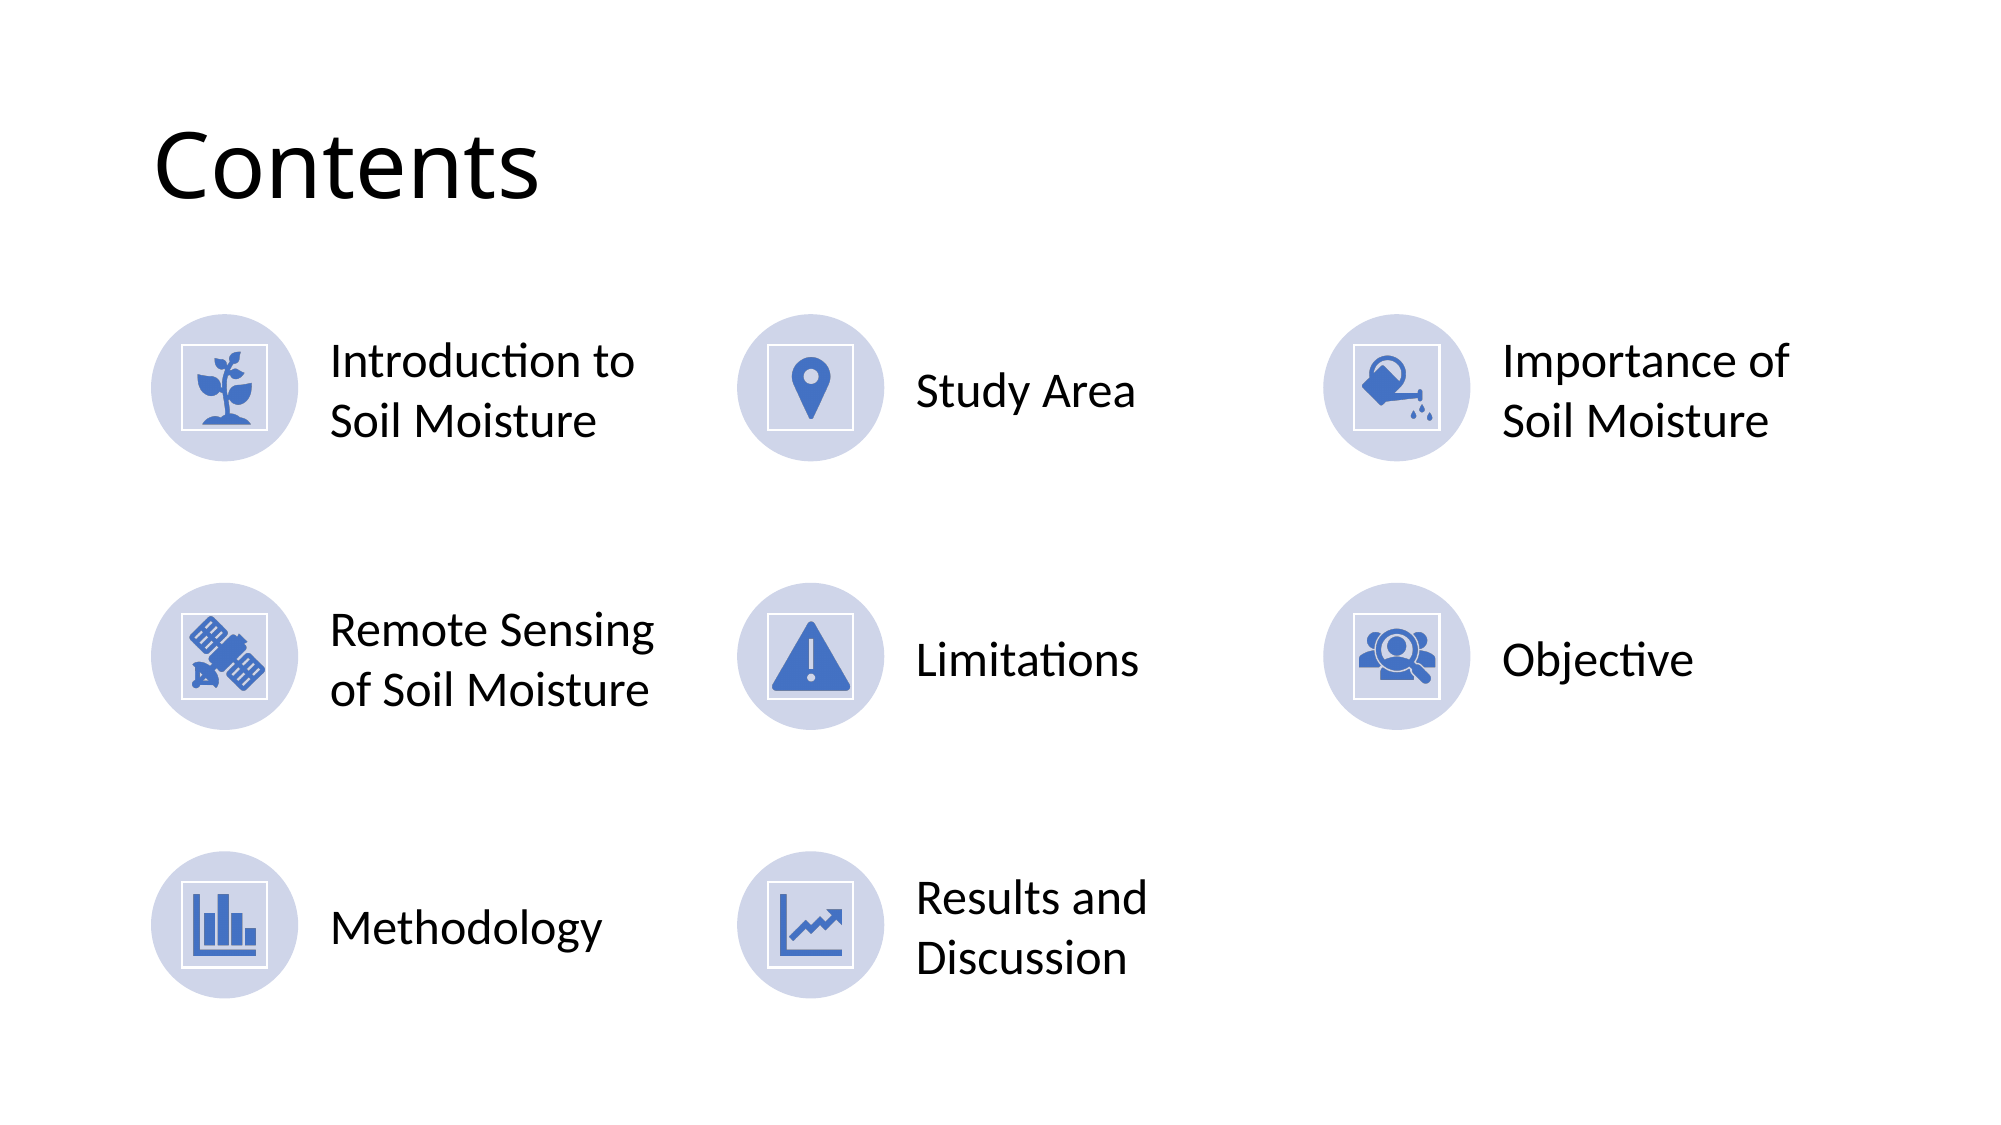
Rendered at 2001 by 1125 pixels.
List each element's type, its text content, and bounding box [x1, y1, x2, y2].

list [137, 299, 1863, 1014]
title Contents [137, 59, 1863, 278]
